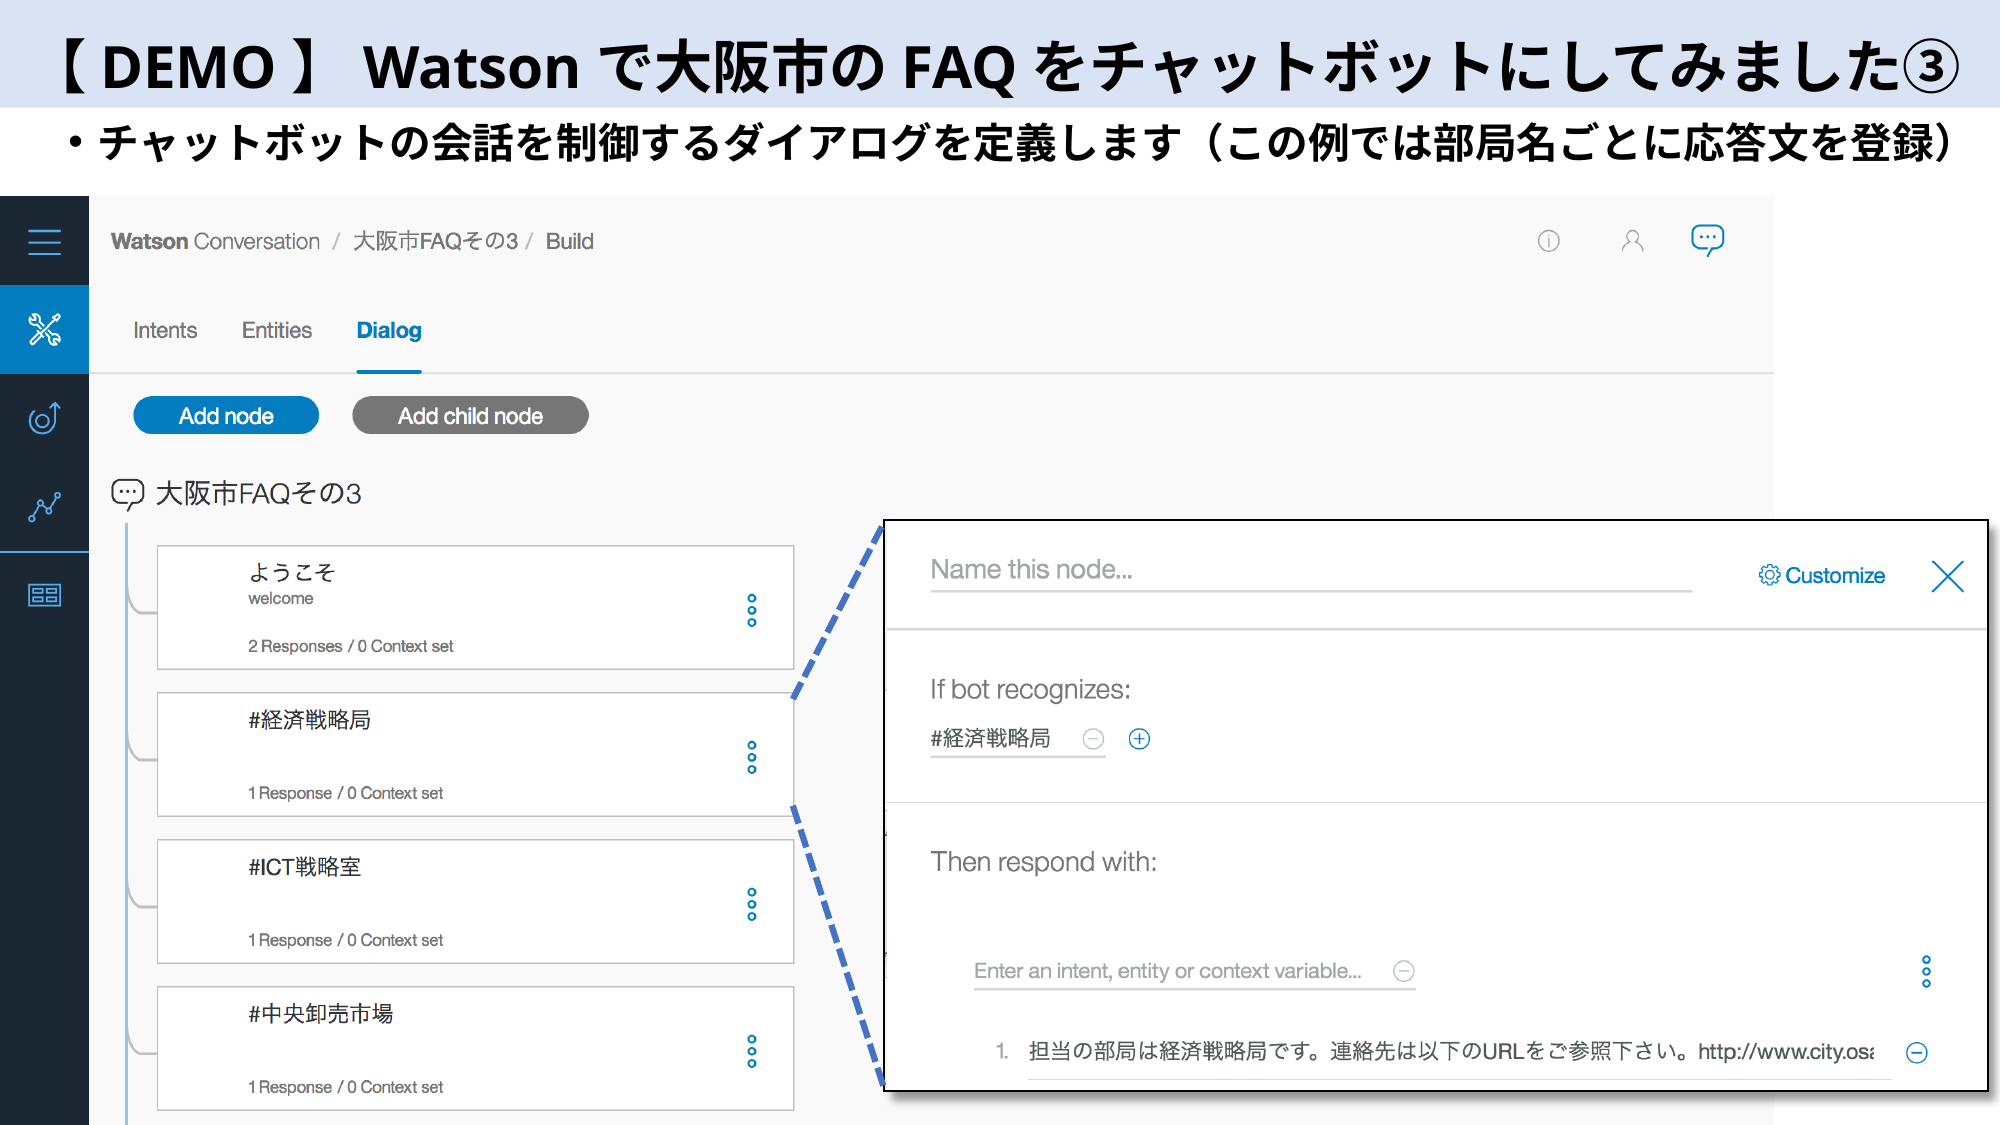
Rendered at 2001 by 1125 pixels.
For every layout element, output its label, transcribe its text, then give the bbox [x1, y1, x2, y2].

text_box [792, 805, 885, 1090]
text_box 【DEMO】Watsonで大阪市のFAQをチャットボットにしてみました③ [13, 23, 1976, 108]
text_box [792, 521, 885, 700]
text_box チャットボットの会話を制御するダイアログを定義します（この例では部局名ごとに応答文を登録） [53, 109, 2000, 174]
picture [0, 196, 1987, 1125]
